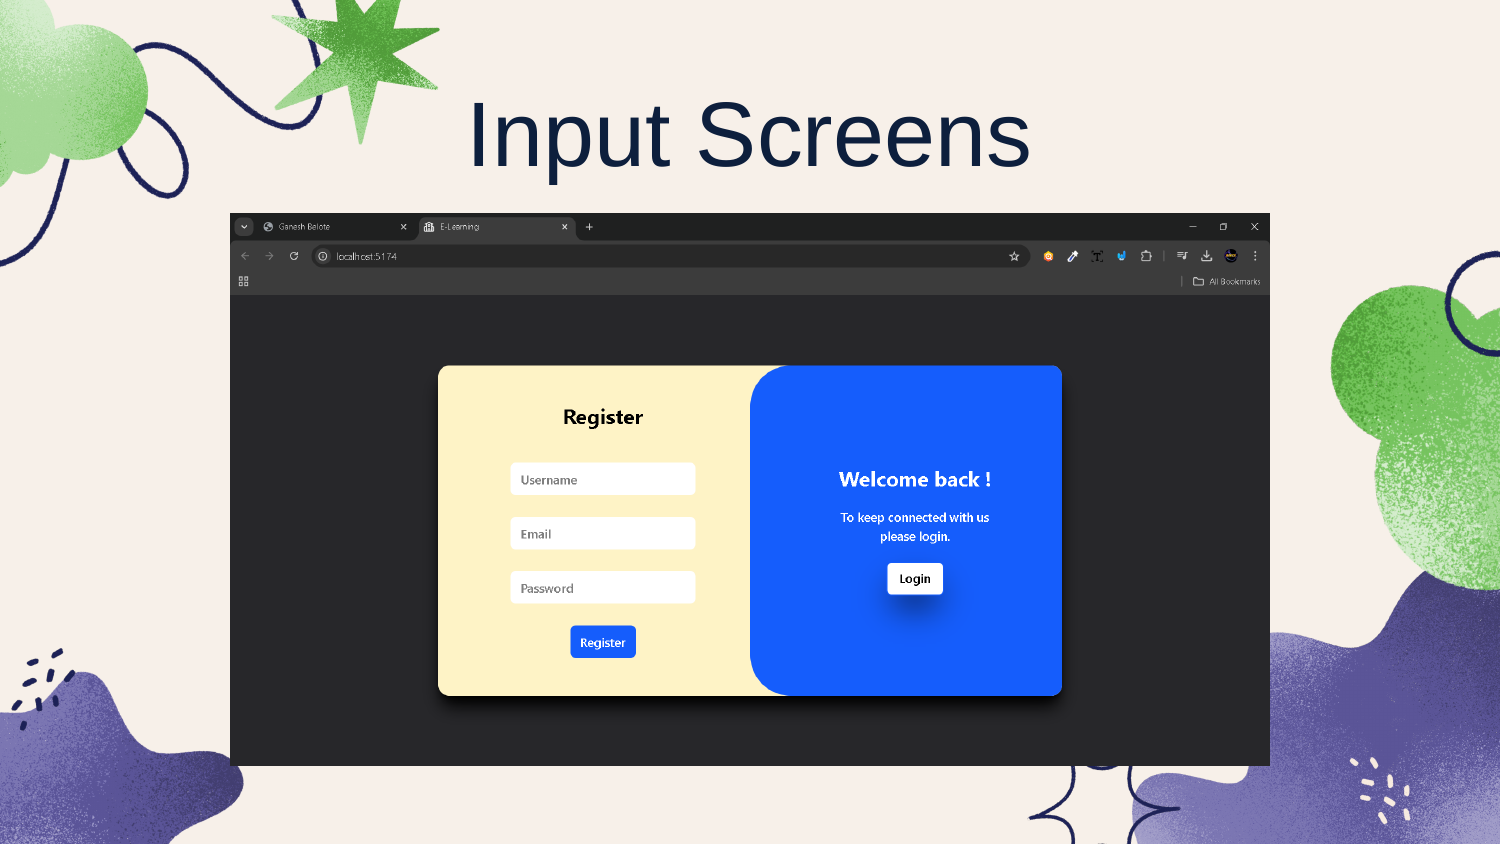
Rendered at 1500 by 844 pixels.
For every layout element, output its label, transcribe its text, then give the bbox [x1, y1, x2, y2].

title Input Screens [454, 104, 1046, 169]
picture [0, 0, 1500, 844]
